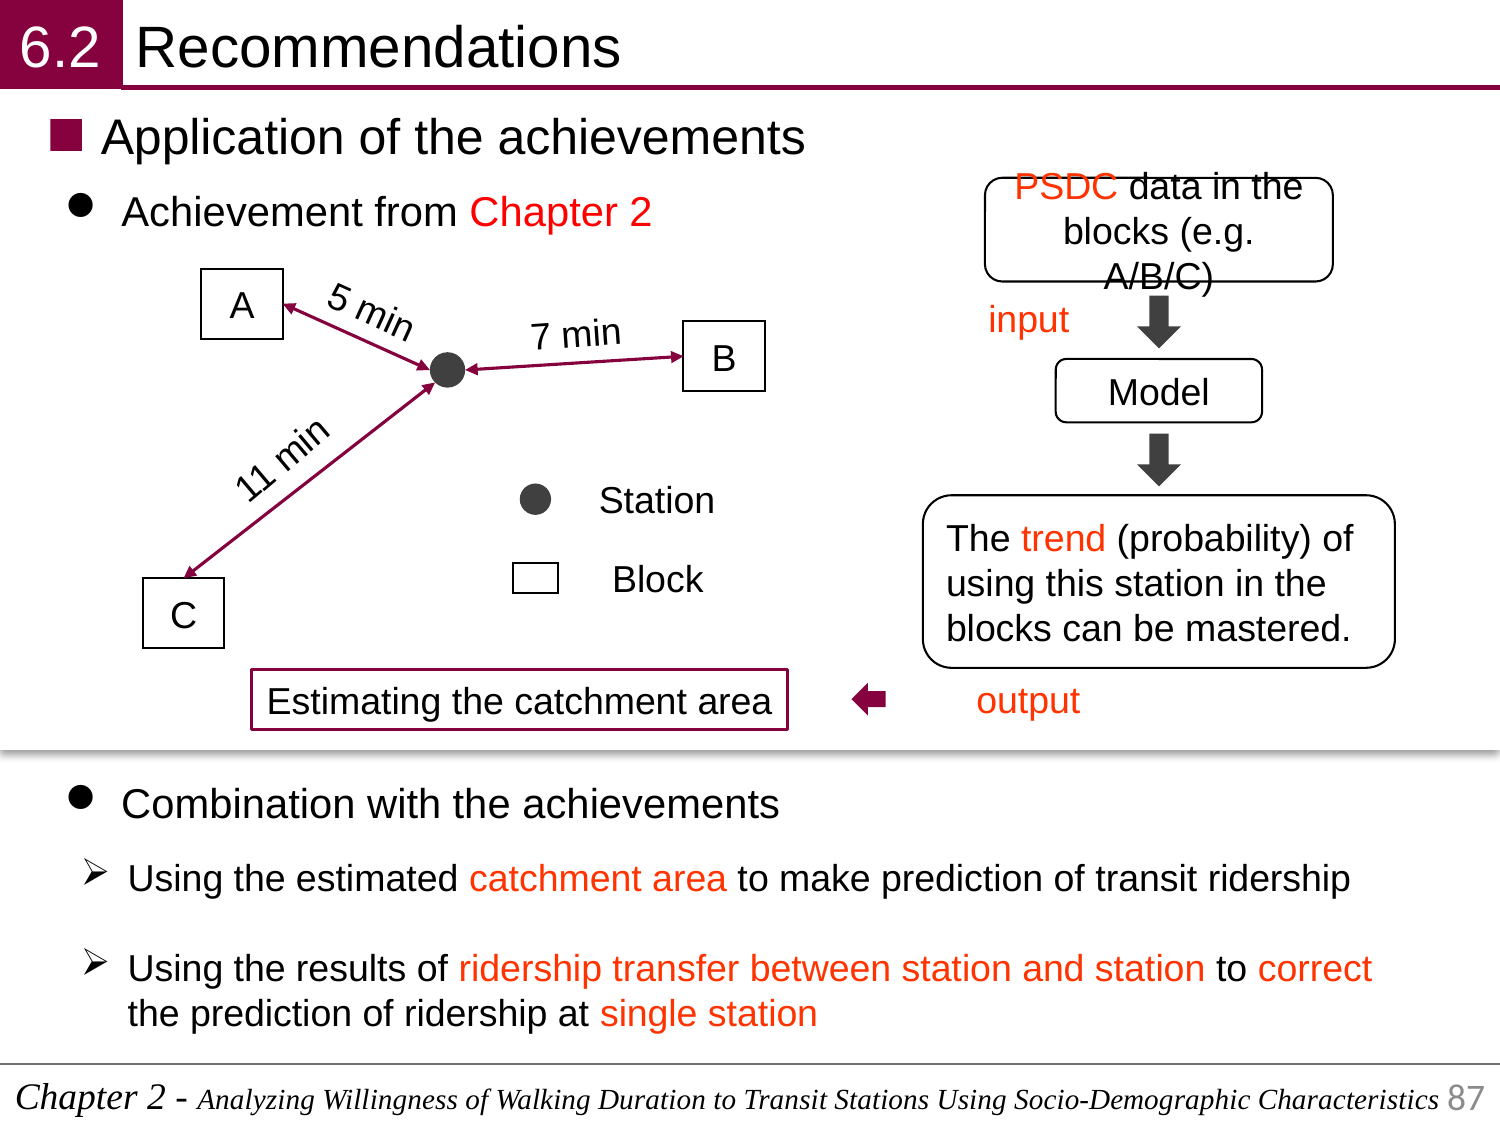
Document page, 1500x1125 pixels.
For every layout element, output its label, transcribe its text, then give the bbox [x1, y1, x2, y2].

text_box [851, 682, 886, 716]
slide_number 87 [1162, 1065, 1500, 1125]
text_box [0, 87, 1500, 751]
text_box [922, 177, 1395, 730]
text_box Using the estimated catchment area to make prediction of transit ridership Using the results of ridership transfer between station and station to correct the prediction of ridership at single station [66, 846, 1423, 1041]
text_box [50, 96, 826, 173]
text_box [142, 268, 765, 649]
text_box Estimating the catchment area [251, 669, 788, 730]
text_box Achievement from Chapter 2 [50, 177, 785, 243]
text_box Recommendations [121, 1, 1500, 85]
text_box Chapter 2 - Analyzing Willingness of Walking Duration to Transit Stations Using Socio-Demographic Characteristics [0, 1065, 1162, 1125]
text_box 6.2 [0, 0, 121, 87]
text_box Combination with the achievements [50, 769, 1373, 835]
